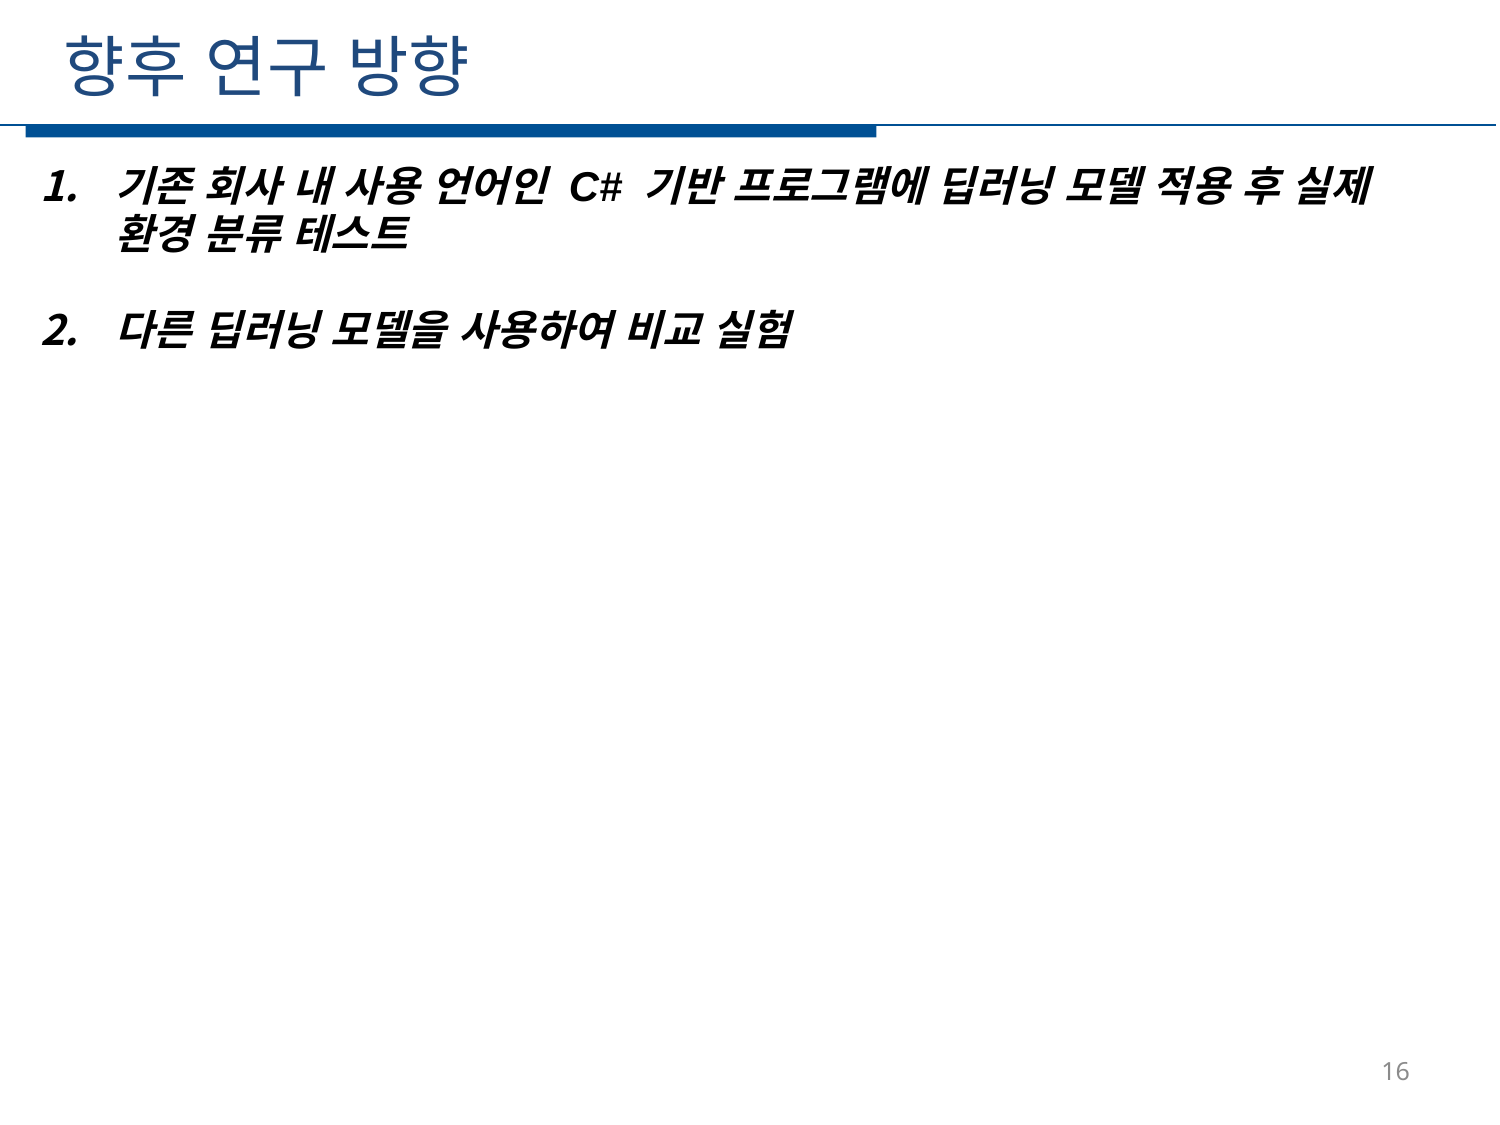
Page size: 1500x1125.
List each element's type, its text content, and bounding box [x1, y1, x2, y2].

text_box 기존 회사 내 사용 언어인 C# 기반 프로그램에 딥러닝 모델 적용 후 실제 환경 분류 테스트 다른 딥러닝 모델을 사용하여 비교 실험 [25, 154, 1454, 362]
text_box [0, 124, 1497, 138]
slide_number 16 [1074, 1042, 1425, 1103]
text_box 향후 연구 방향 [49, 17, 1394, 112]
